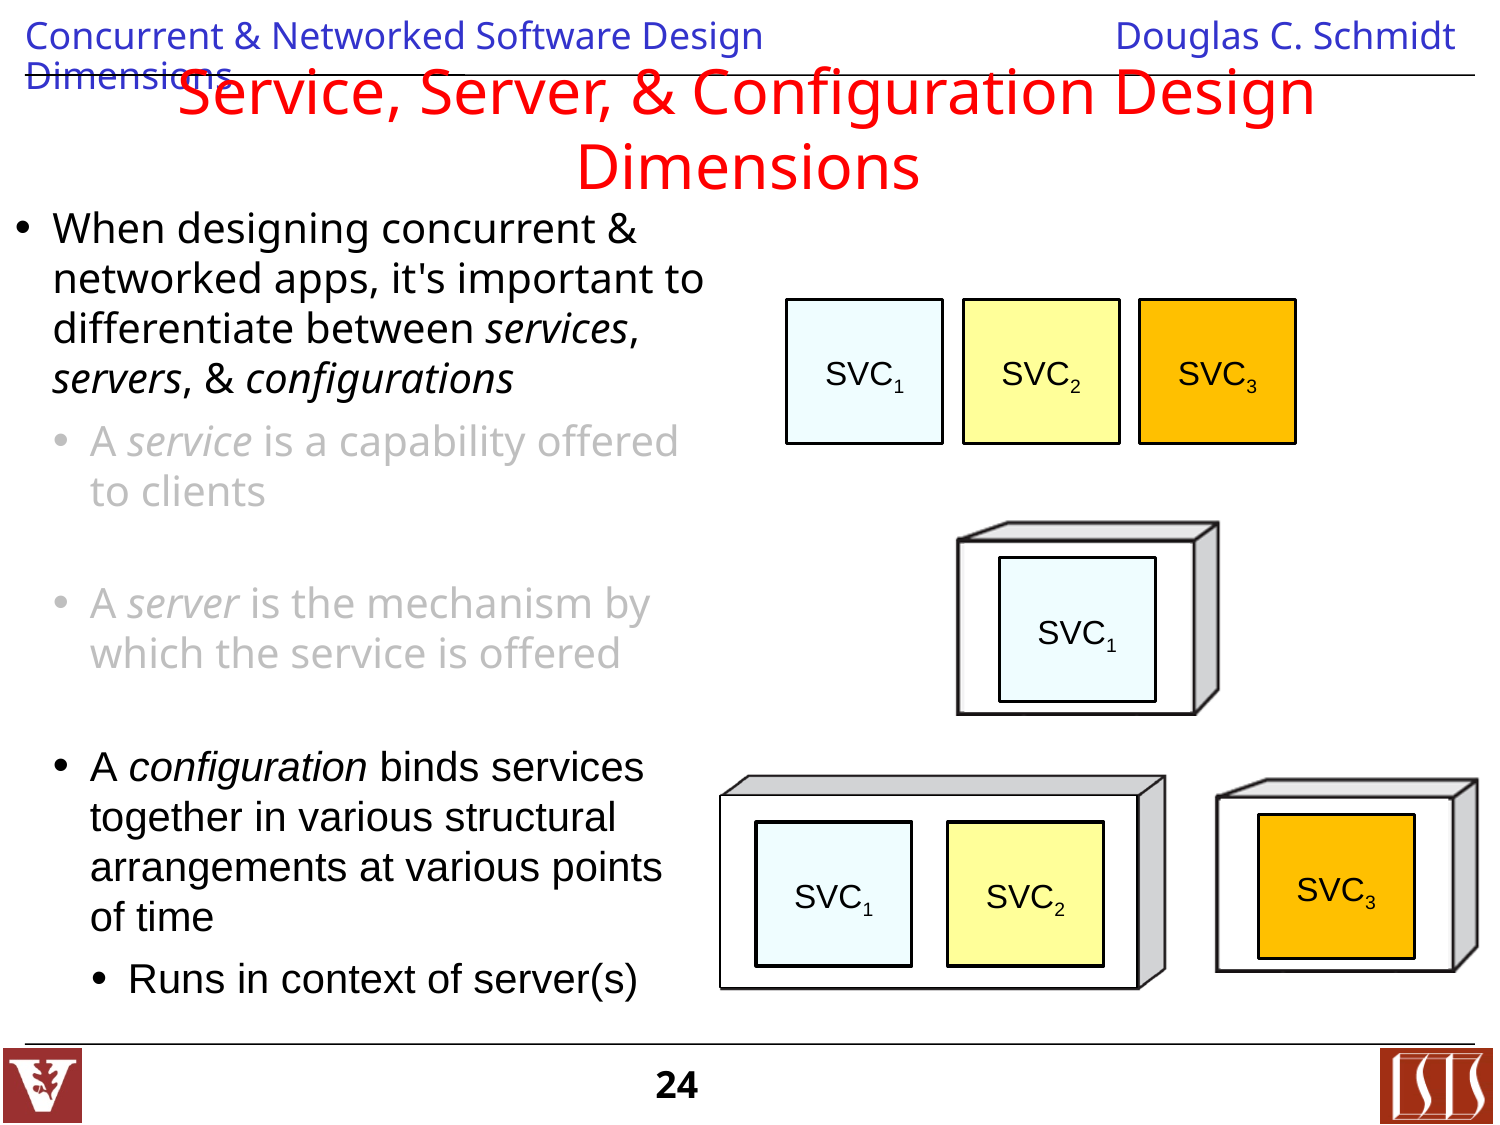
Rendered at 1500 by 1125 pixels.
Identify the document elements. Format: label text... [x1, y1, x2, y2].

text_box SVC1 [810, 345, 920, 402]
text_box [1139, 299, 1296, 444]
text_box When designing concurrent & networked apps, it's important to differentiate between services, servers, & configurations A service is a capability offered to clients A server is the mechanism by which the service is offered A configuration binds services together in various structural arrangements at various points of time Runs in context of server(s) [0, 194, 734, 1010]
text_box [963, 299, 1120, 444]
picture [947, 511, 1227, 716]
text_box [786, 299, 943, 444]
text_box SVC2 [986, 345, 1096, 402]
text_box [713, 770, 1172, 996]
text_box SVC3 [1163, 345, 1273, 402]
picture [3, 1048, 82, 1123]
picture [1206, 768, 1486, 973]
picture [1380, 1048, 1493, 1124]
title Service, Server, & Configuration Design Dimensions [0, 52, 1500, 203]
